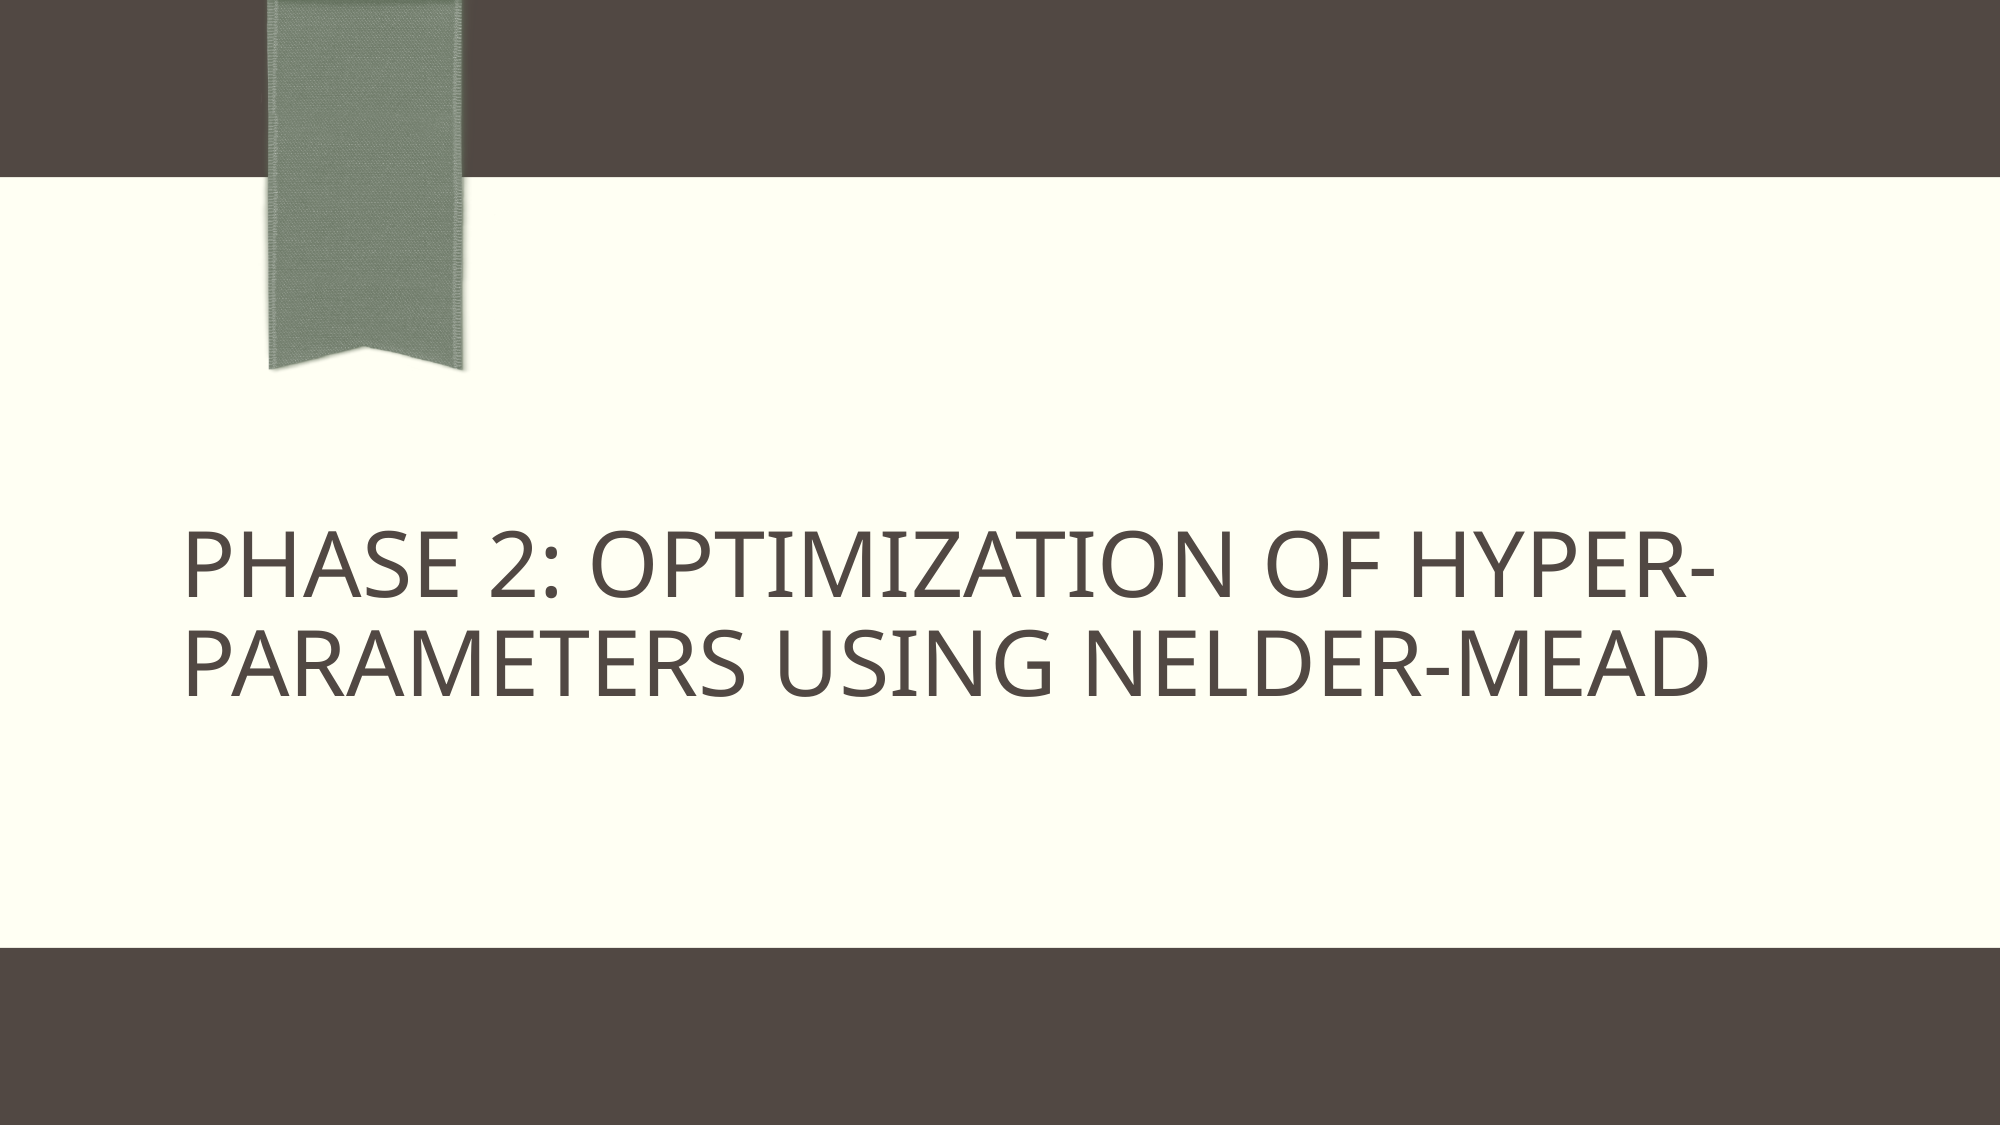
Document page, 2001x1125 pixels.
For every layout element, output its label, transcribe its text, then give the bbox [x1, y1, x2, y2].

title PHASE 2: Optimization of Hyper-Parameters using Nelder-Mead [179, 435, 1837, 800]
